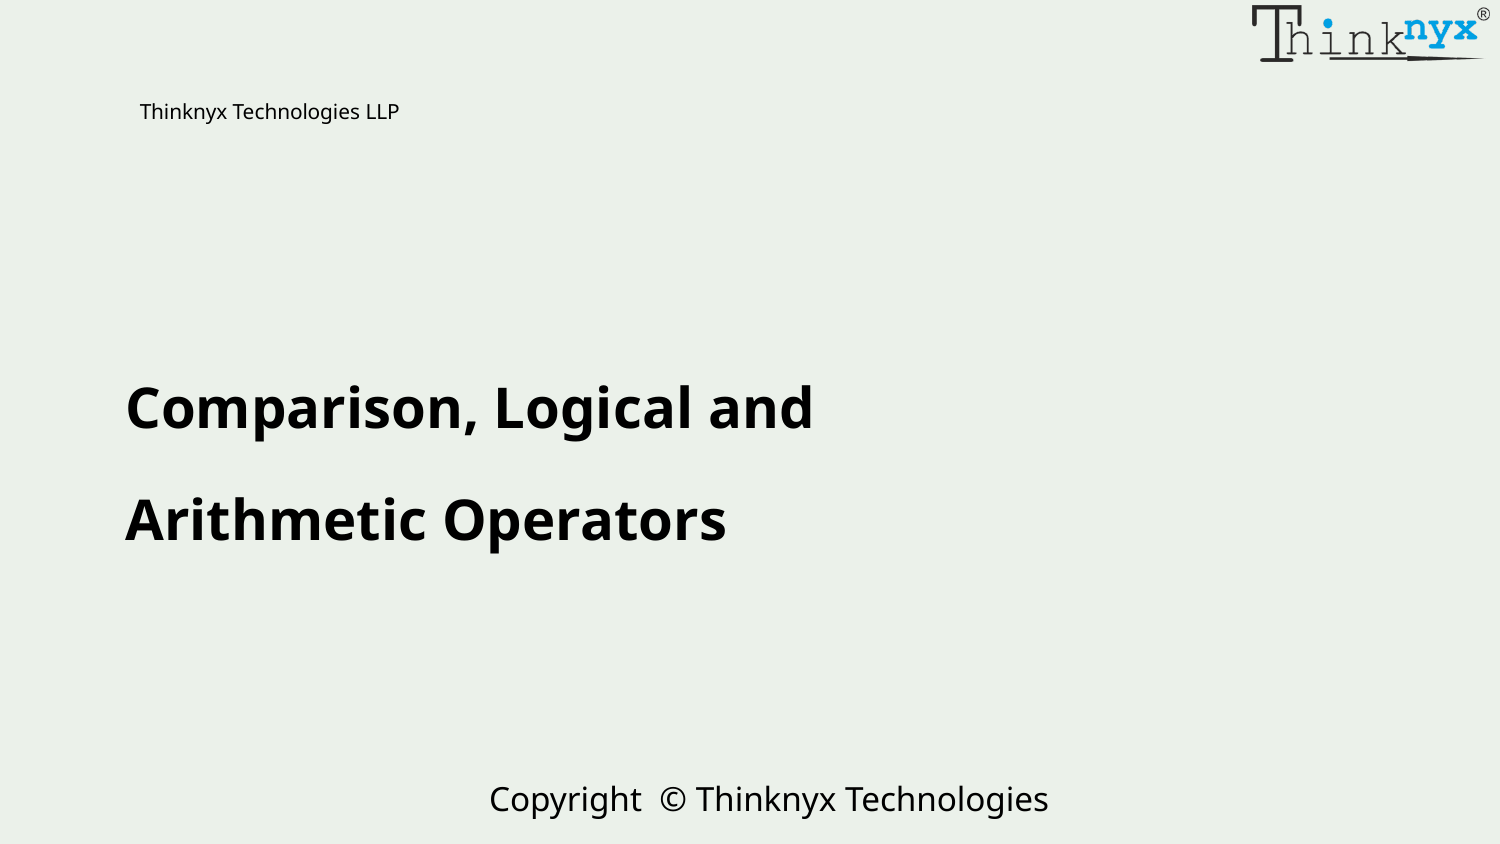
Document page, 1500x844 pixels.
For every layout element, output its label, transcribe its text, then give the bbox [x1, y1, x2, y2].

text_box Comparison, Logical and Arithmetic Operators [125, 328, 1076, 552]
picture [1252, 5, 1490, 62]
text_box Thinknyx Technologies LLP [139, 94, 425, 124]
